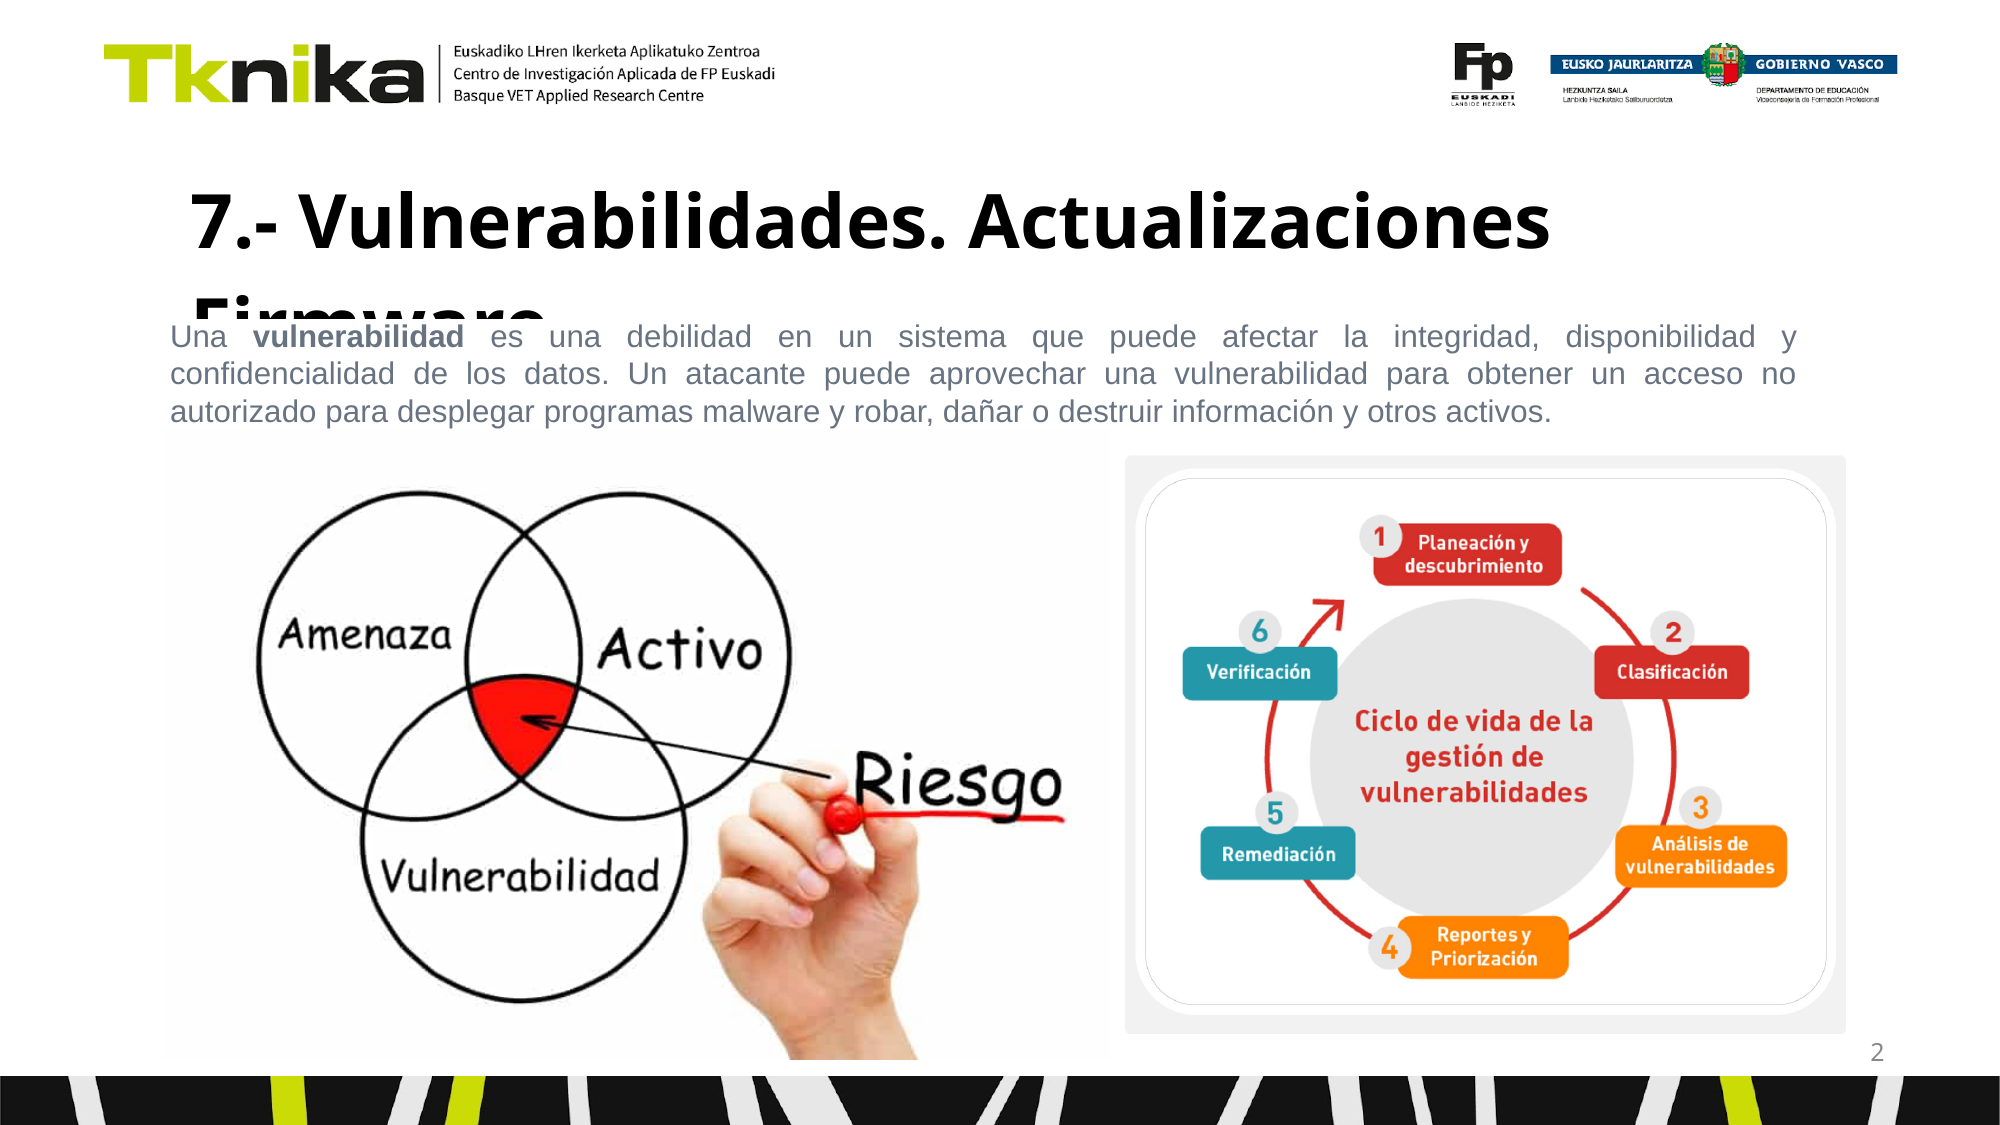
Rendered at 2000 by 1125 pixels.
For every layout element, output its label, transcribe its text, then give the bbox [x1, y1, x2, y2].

text_box Una vulnerabilidad es una debilidad en un sistema que puede afectar la integridad, disponibilidad y confidencialidad de los datos. Un atacante puede aprovechar una vulnerabilidad para obtener un acceso no autorizado para desplegar programas malware y robar, dañar o destruir información y otros activos. [154, 300, 1815, 444]
picture [163, 429, 1110, 1061]
picture [102, 42, 1898, 106]
picture [1124, 455, 1846, 1035]
text_box 7.- Vulnerabilidades. Actualizaciones Firmware. [175, 145, 1938, 382]
slide_number ‹#› [1433, 1023, 1900, 1084]
picture [0, 1076, 2000, 1125]
